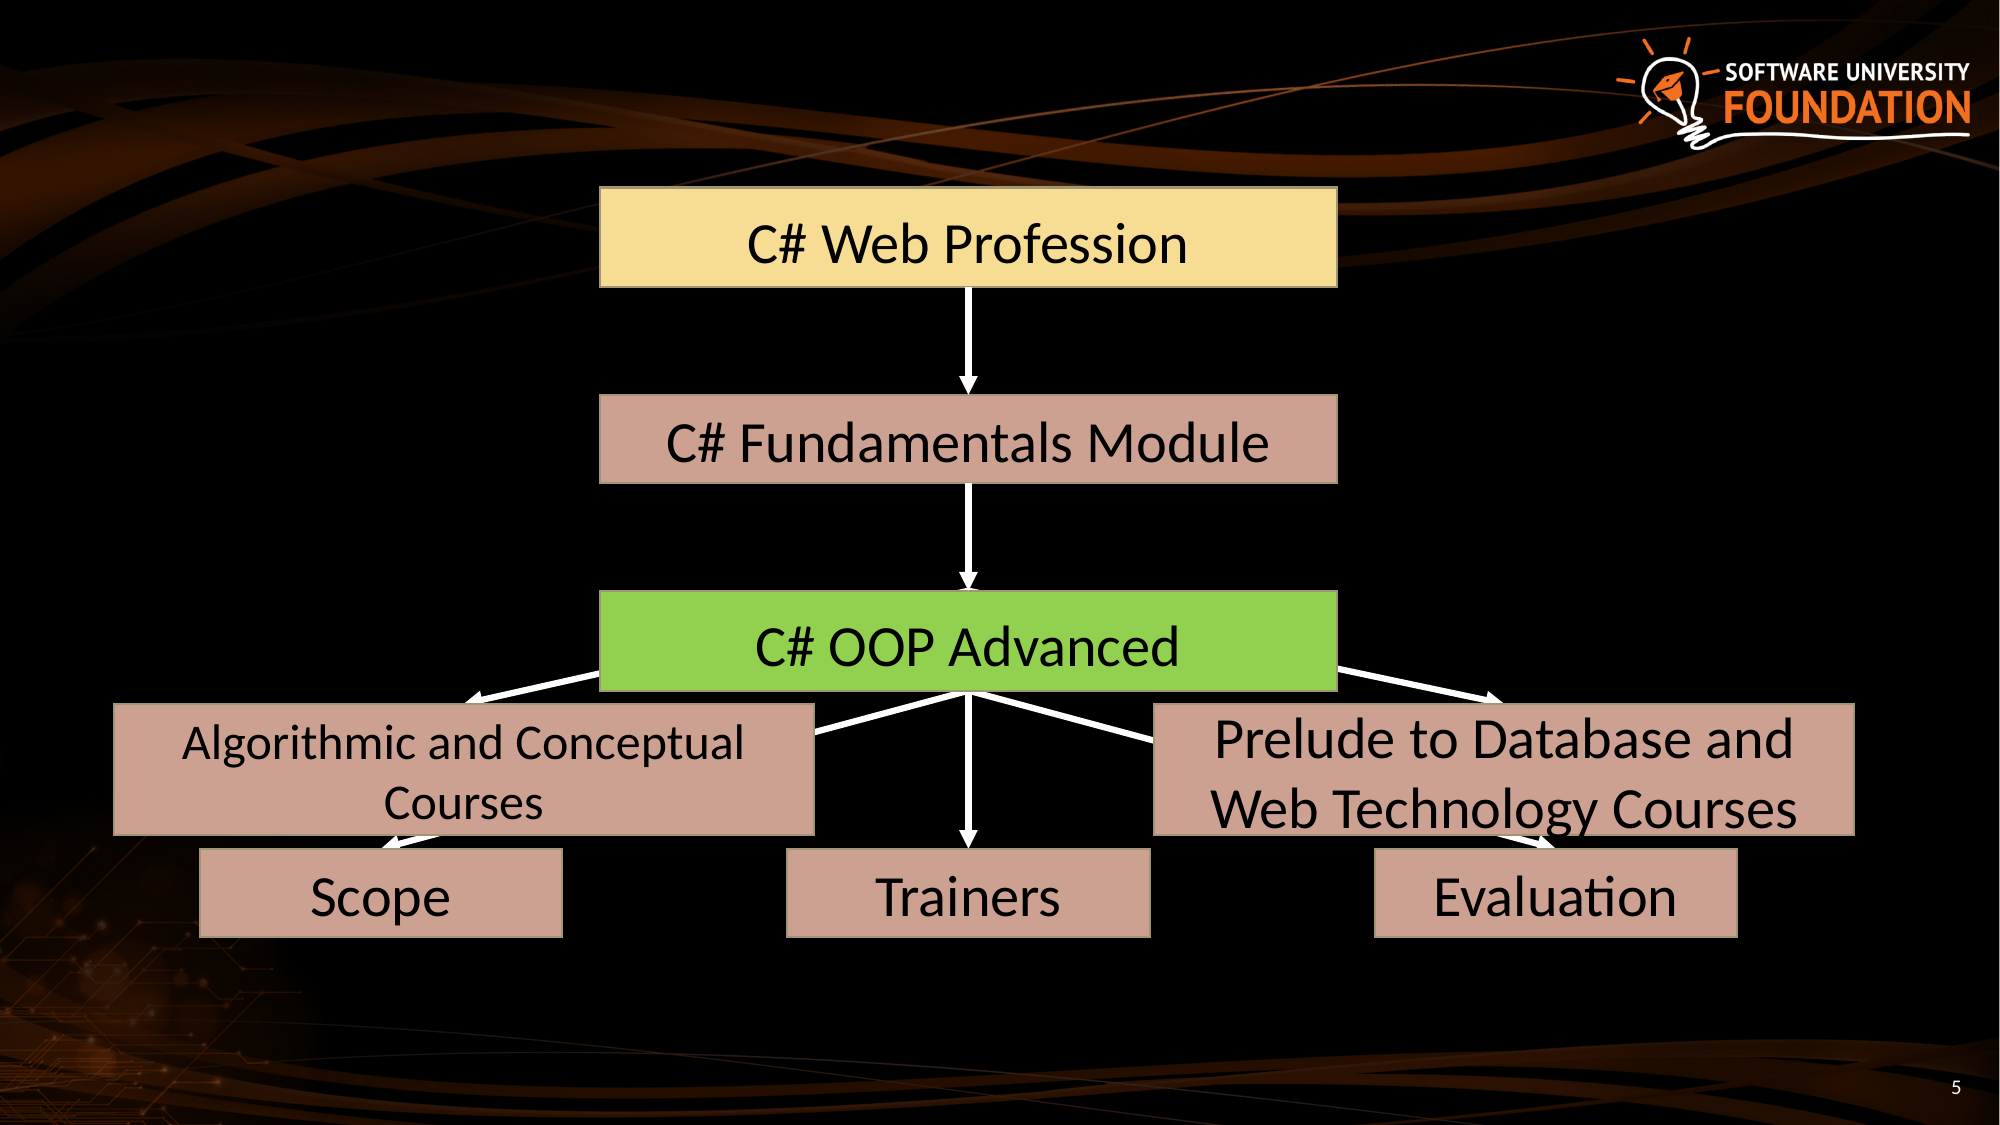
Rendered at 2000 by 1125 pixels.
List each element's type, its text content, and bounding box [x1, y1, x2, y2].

text_box Scope [199, 848, 563, 938]
picture [0, 0, 2000, 1125]
text_box Algorithmic and Conceptual Courses [113, 703, 380, 836]
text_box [463, 590, 969, 704]
text_box C# Web Profession [599, 186, 1338, 288]
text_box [969, 590, 1505, 704]
text_box Evaluation [1374, 848, 1738, 938]
text_box Prelude to Database and Web Technology Courses [1556, 703, 1855, 836]
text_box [380, 690, 968, 849]
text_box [968, 690, 1556, 849]
slide_number 5 [1897, 1070, 1968, 1103]
text_box C# Fundamentals Module [599, 394, 1338, 484]
text_box Trainers [786, 849, 1151, 938]
